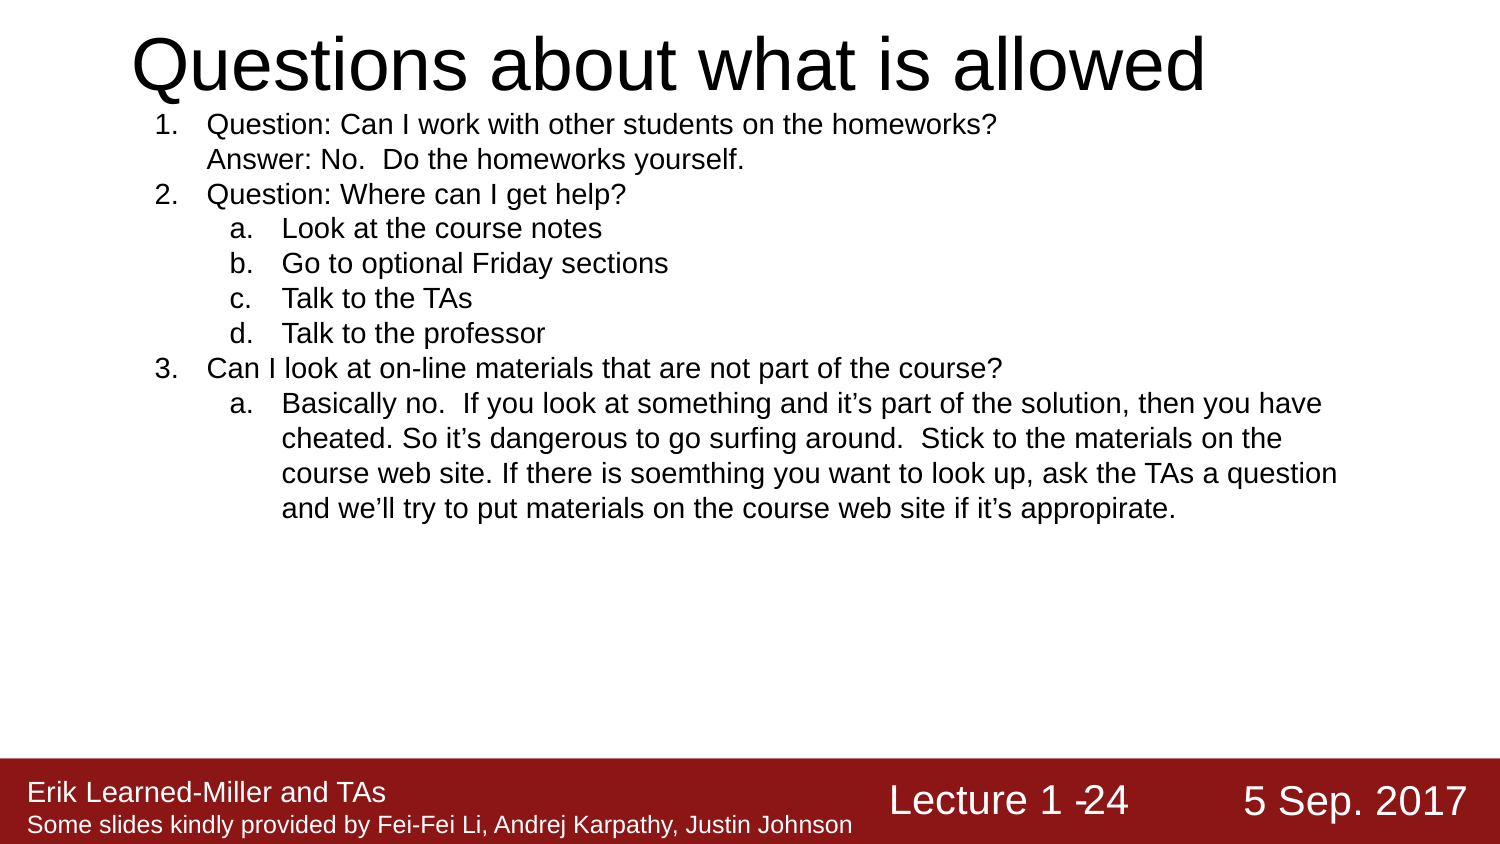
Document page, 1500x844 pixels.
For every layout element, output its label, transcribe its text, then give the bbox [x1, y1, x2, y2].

text_box Questions about what is allowed Question: Can I work with other students on the homeworks? Answer: No. Do the homeworks yourself. Question: Where can I get help? Look at the course notes Go to optional Friday sections Talk to the TAs Talk to the professor Can I look at on-line materials that are not part of the course? Basically no. If you look at something and it’s part of the solution, then you have cheated. So it’s dangerous to go surfing around. Stick to the materials on the course web site. If there is soemthing you want to look up, ask the TAs a question and we’ll try to put materials on the course web site if it’s appropirate. [116, 0, 1384, 683]
slide_number ‹#› [1054, 765, 1145, 831]
